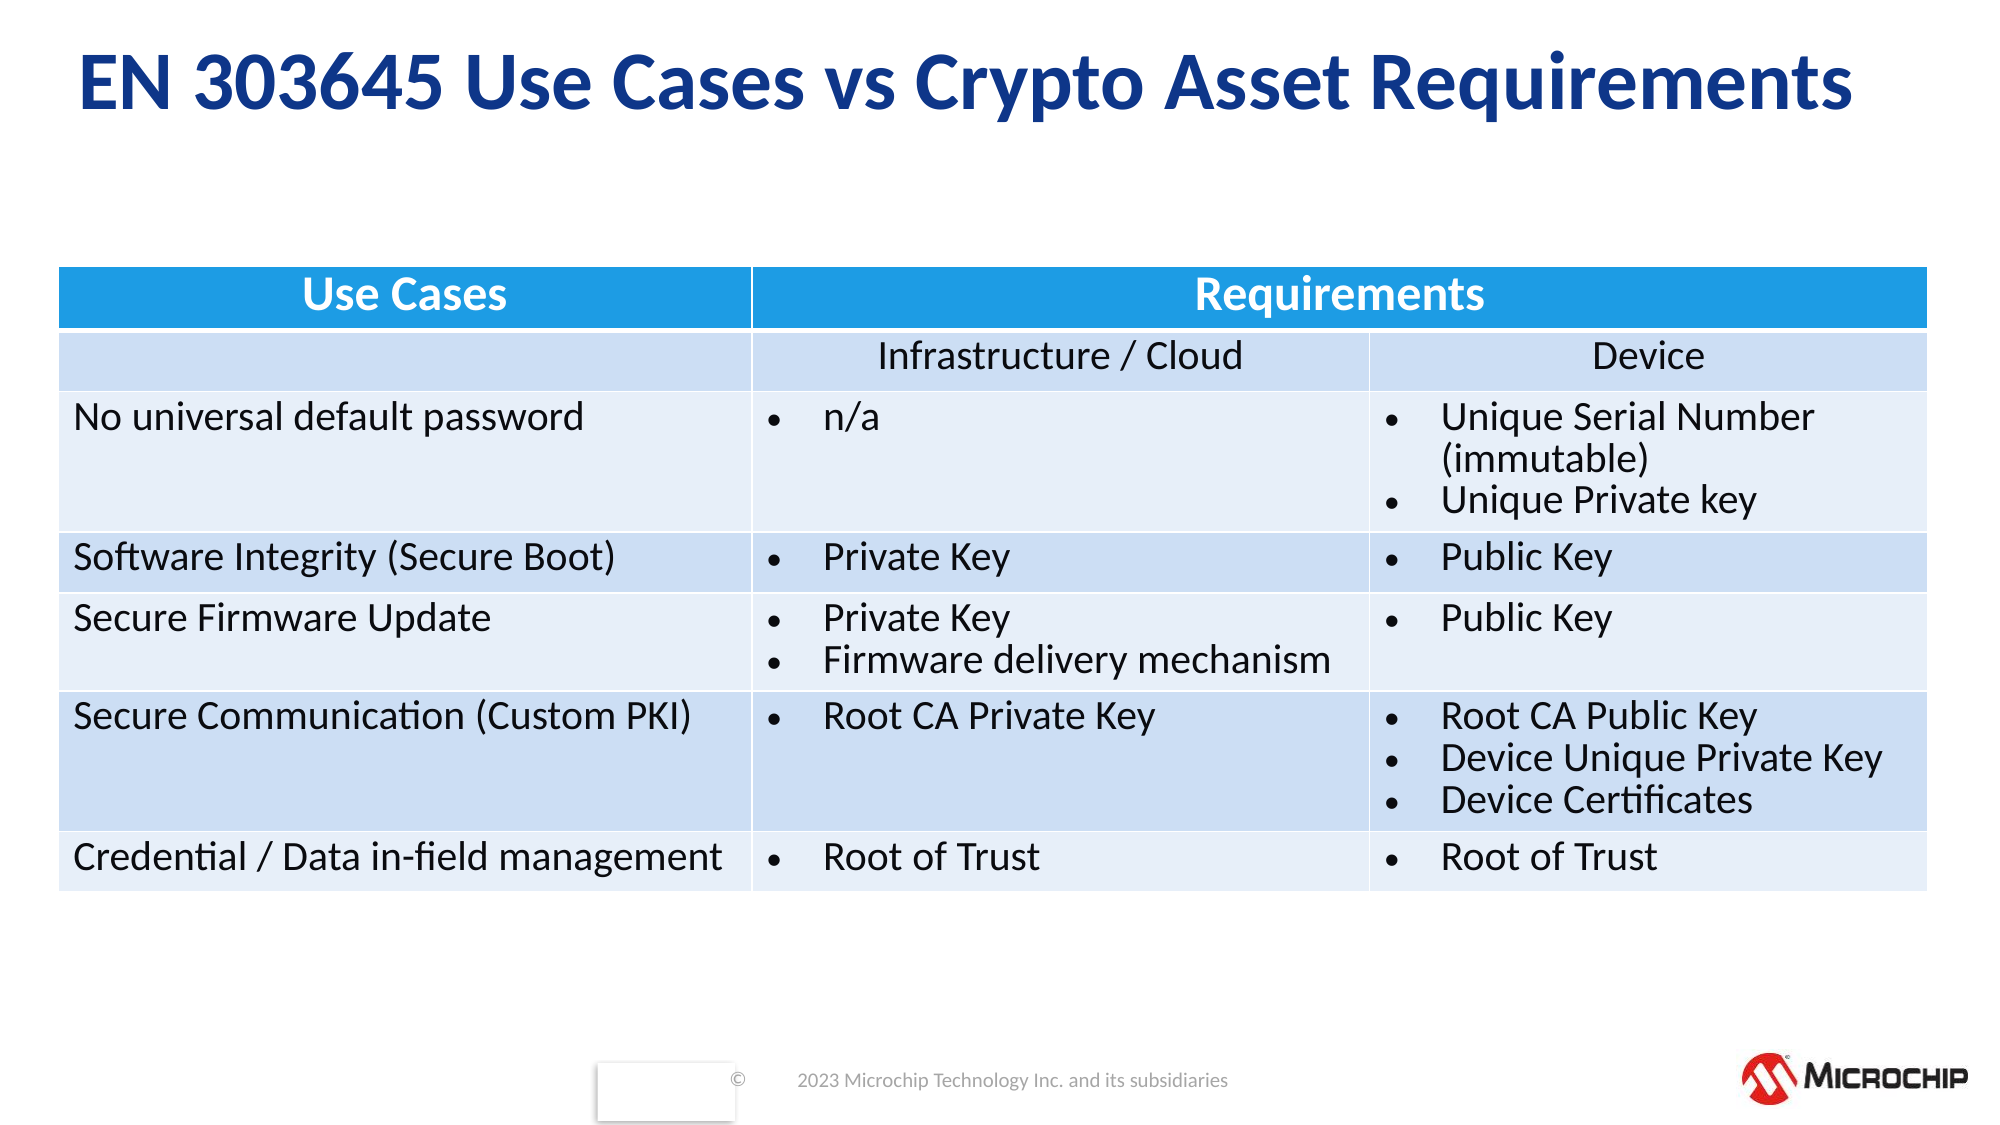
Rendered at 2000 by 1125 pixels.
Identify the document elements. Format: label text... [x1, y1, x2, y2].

table_cell No universal default password [59, 392, 751, 531]
table_cell Private Key [753, 533, 1369, 592]
table_cell Secure Firmware Update [59, 594, 751, 690]
table_cell Root of Trust [753, 832, 1369, 891]
table_cell [59, 333, 751, 391]
title EN 303645 Use Cases vs Crypto Asset Requirements [58, 15, 1929, 171]
table_cell Public Key [1370, 594, 1927, 690]
table_cell Device [1370, 333, 1927, 391]
table_cell n/a [753, 392, 1369, 531]
picture [1736, 1049, 1974, 1109]
table_cell Credential / Data in-field management [59, 832, 751, 891]
table_header Requirements [753, 267, 1927, 328]
table_cell Private Key Firmware delivery mechanism [753, 594, 1369, 690]
table_cell Unique Serial Number (immutable) Unique Private key [1370, 392, 1927, 531]
table_cell Root CA Public Key Device Unique Private Key Device Certificates [1370, 692, 1927, 831]
table_cell Software Integrity (Secure Boot) [59, 533, 751, 592]
table_cell Public Key [1370, 533, 1927, 592]
table_cell Secure Communication (Custom PKI) [59, 692, 751, 831]
table_header Use Cases [59, 267, 751, 328]
table_cell Infrastructure / Cloud [753, 333, 1369, 391]
table_cell Root of Trust [1370, 832, 1927, 891]
table_cell Root CA Private Key [753, 692, 1369, 831]
